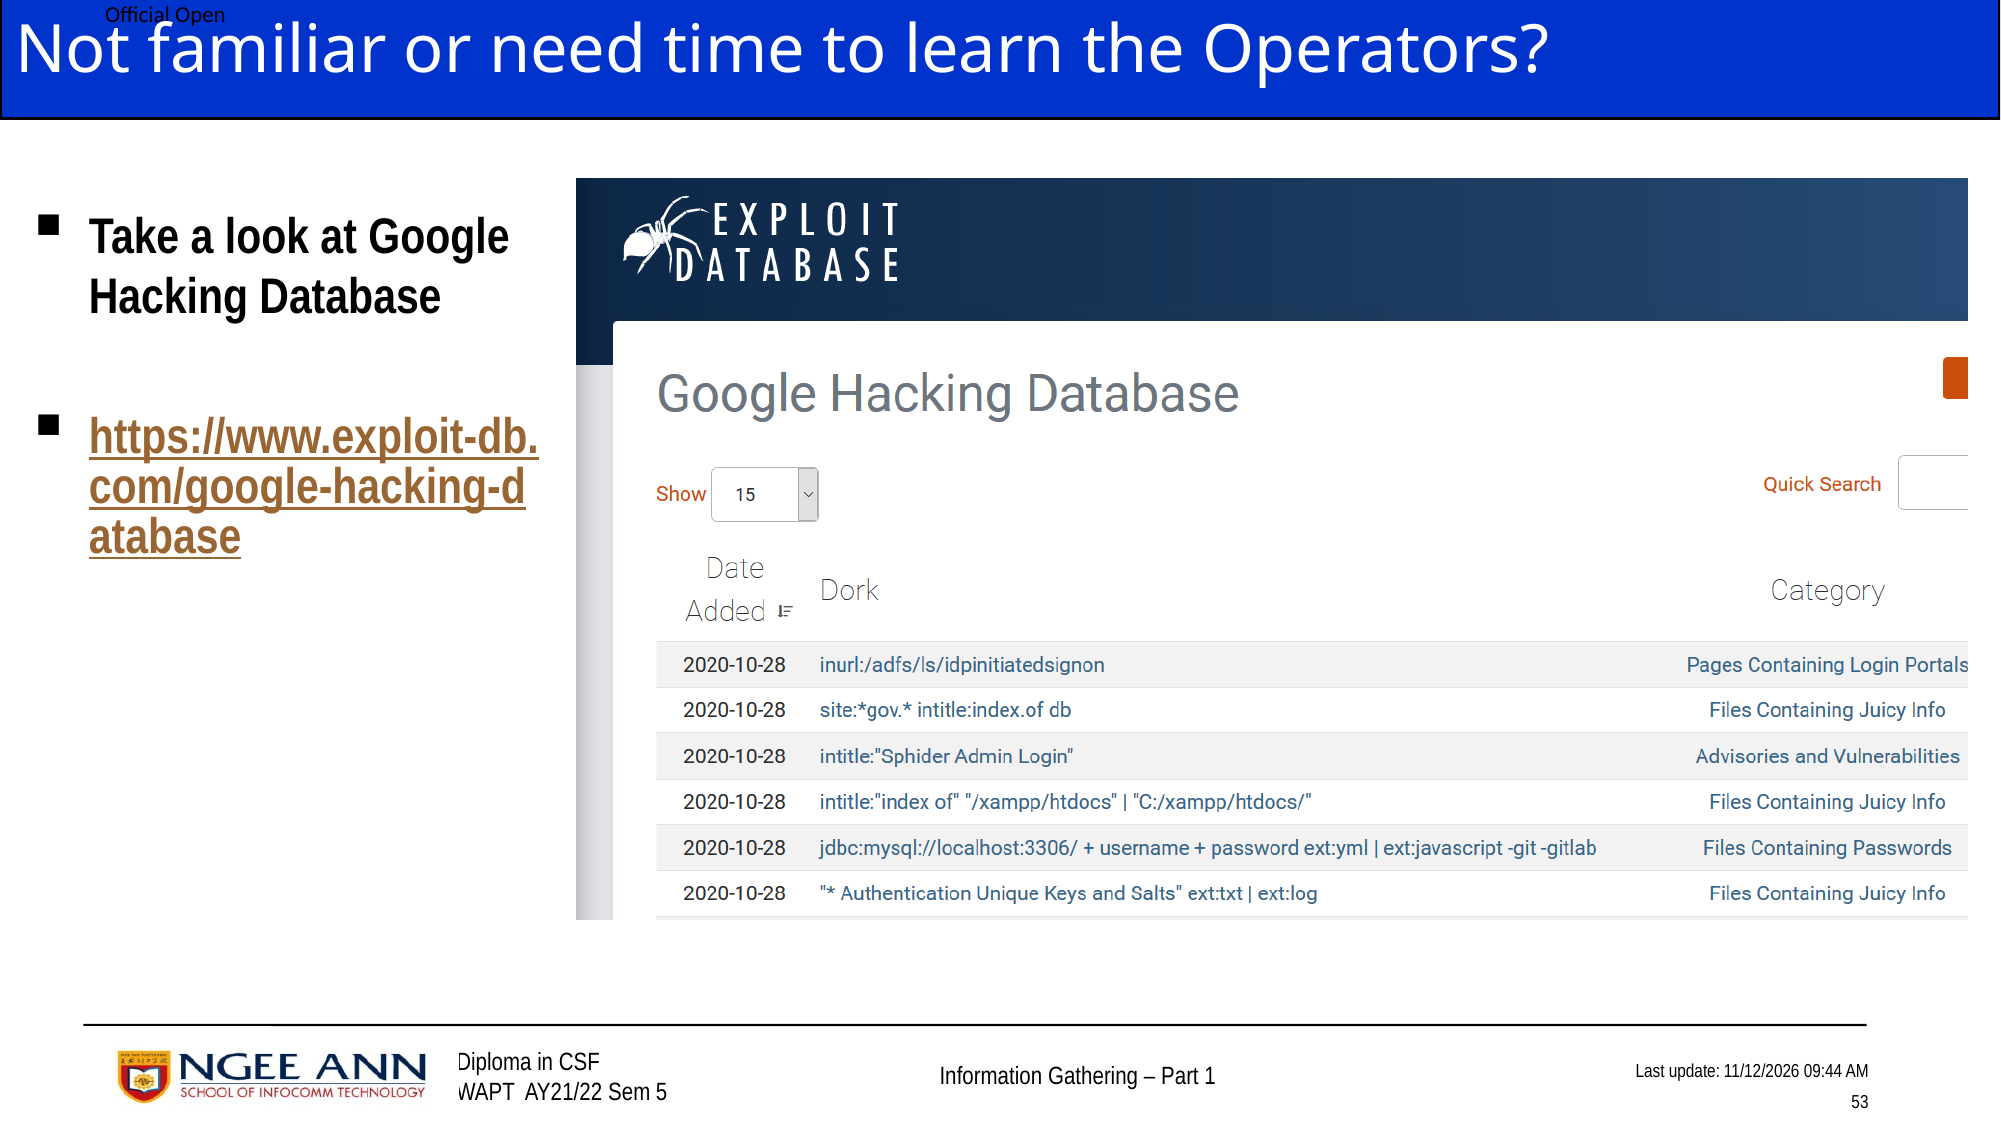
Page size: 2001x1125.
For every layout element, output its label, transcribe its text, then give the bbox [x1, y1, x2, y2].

picture [575, 178, 1969, 921]
picture [83, 1028, 459, 1125]
list Take a look at Google Hacking Database https://www.exploit-db.com/google-hacking-database [17, 196, 555, 903]
title Not familiar or need time to learn the Operators? [0, 0, 1727, 155]
